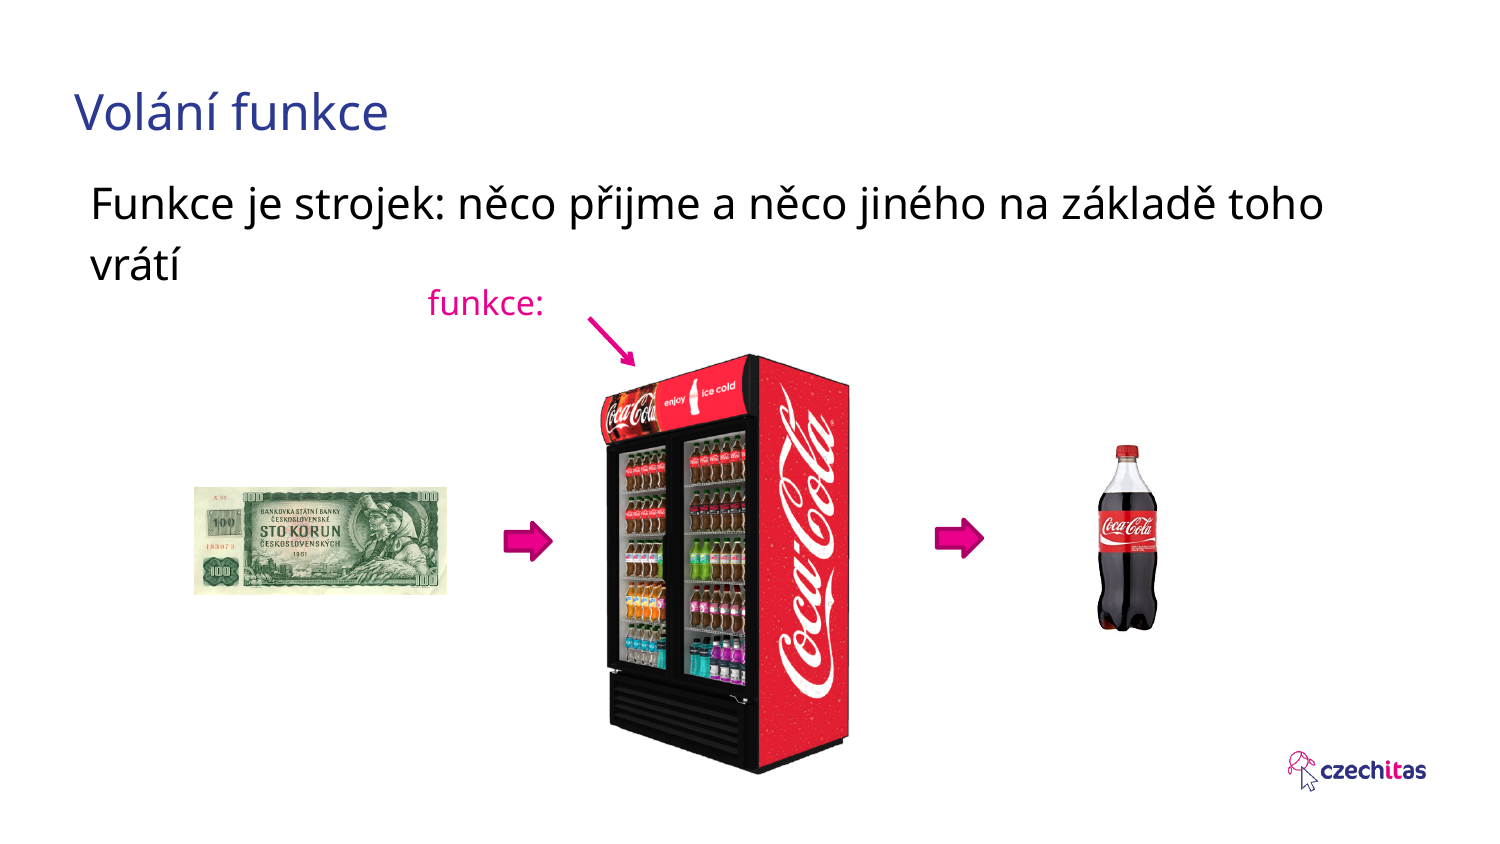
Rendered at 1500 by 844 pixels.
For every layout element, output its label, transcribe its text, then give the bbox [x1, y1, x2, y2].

text_box funkce: [412, 273, 764, 330]
picture [194, 487, 448, 595]
text_box [934, 517, 985, 559]
text_box [503, 520, 553, 562]
picture [558, 342, 894, 775]
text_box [588, 317, 636, 367]
list Funkce je strojek: něco přijme a něco jiného na základě toho vrátí [74, 168, 1426, 738]
title Volání funkce [74, 71, 1426, 148]
picture [1021, 440, 1234, 636]
picture [1287, 751, 1426, 792]
